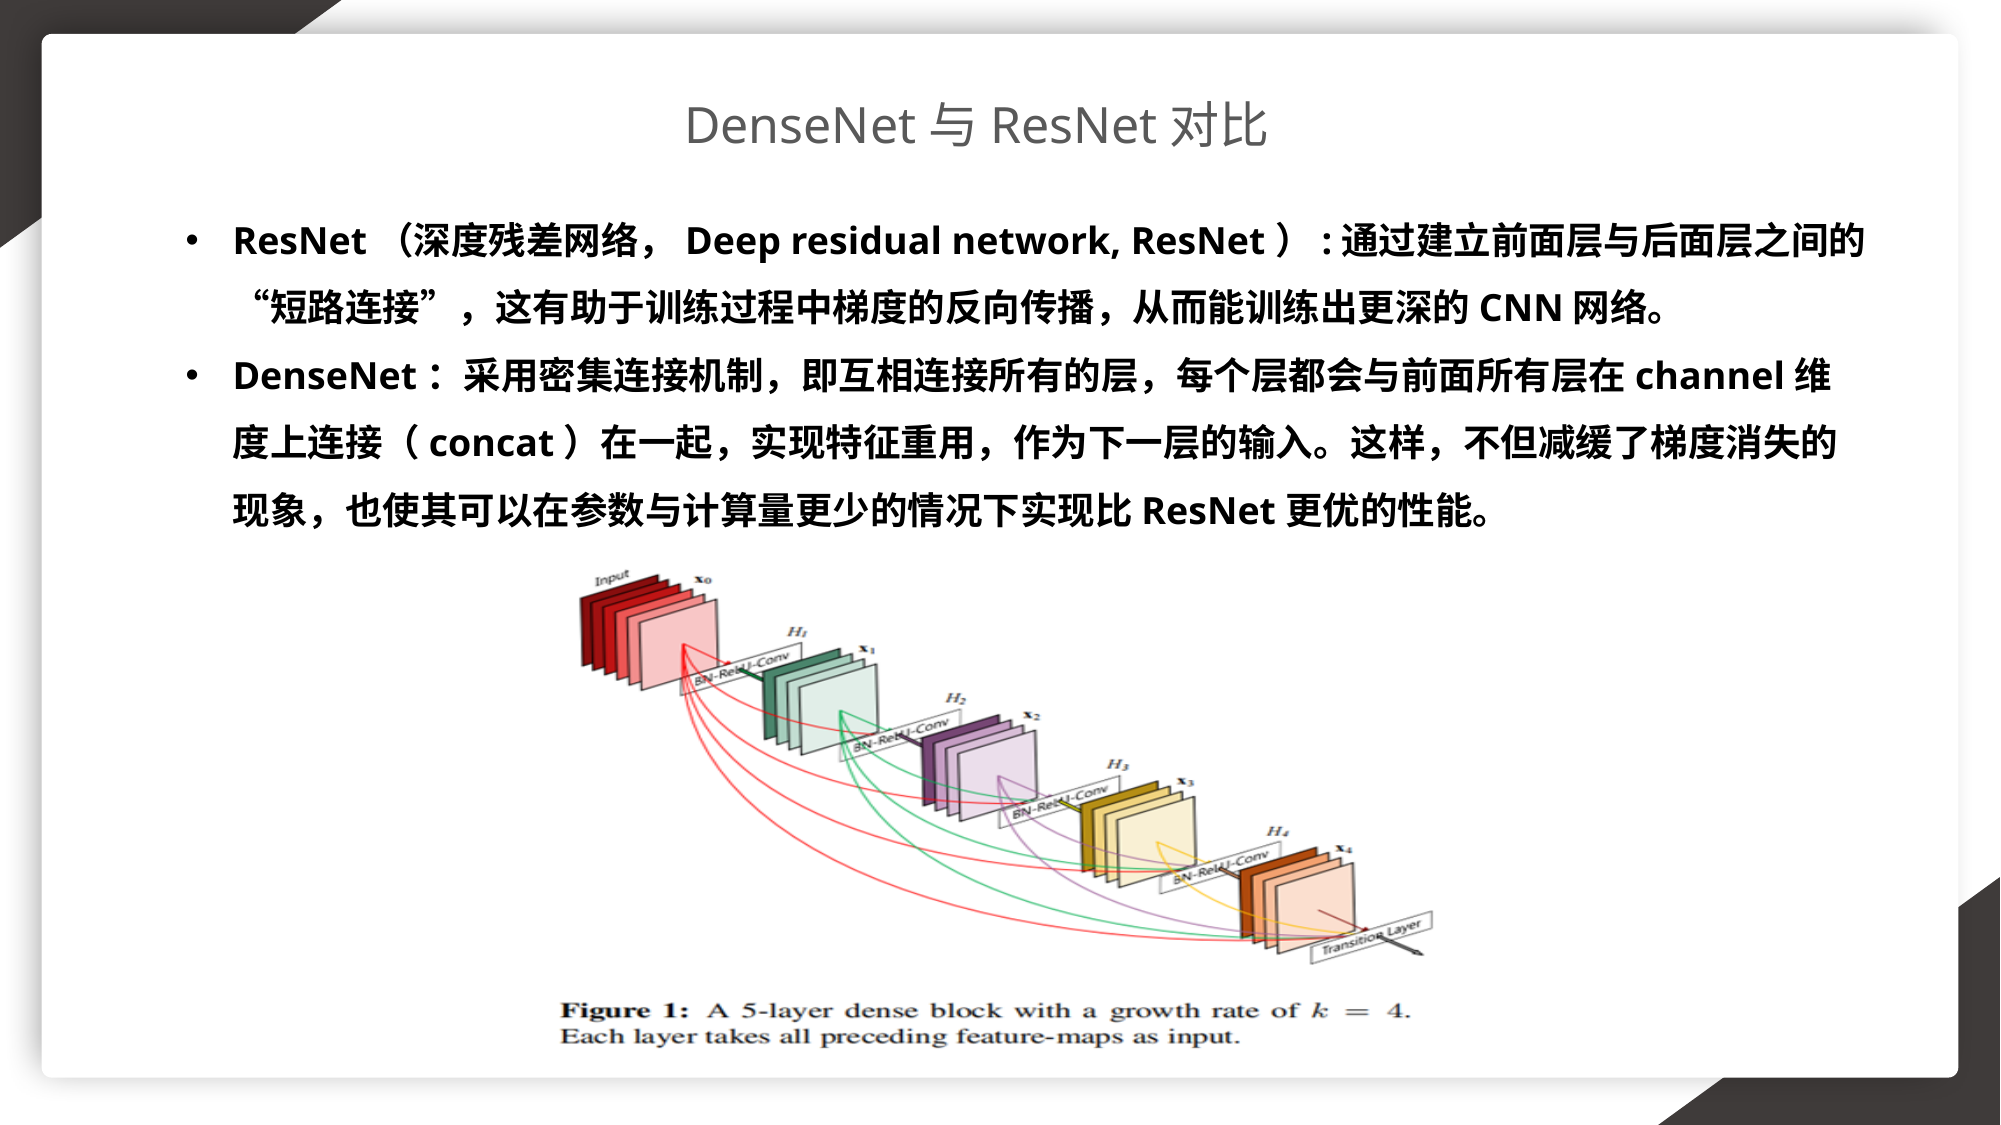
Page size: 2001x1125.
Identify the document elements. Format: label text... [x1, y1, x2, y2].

text_box [0, 0, 344, 250]
text_box [40, 32, 1960, 1079]
text_box [1656, 875, 2000, 1125]
picture [526, 560, 1442, 1055]
text_box DenseNet与ResNet对比 [657, 86, 1297, 161]
text_box ResNet（深度残差网络，Deep residual network, ResNet）:通过建立前面层与后面层之间的“短路连接”，这有助于训练过程中梯度的反向传播，从而能训练出更深的CNN网络。 DenseNet：采用密集连接机制，即互相连接所有的层，每个层都会与前面所有层在channel维度上连接（concat）在一起，实现特征重用，作为下一层的输入。这样，不但减缓了梯度消失的现象，也使其可以在参数与计算量更少的情况下实现比ResNet更优的性能。 [170, 186, 1882, 539]
